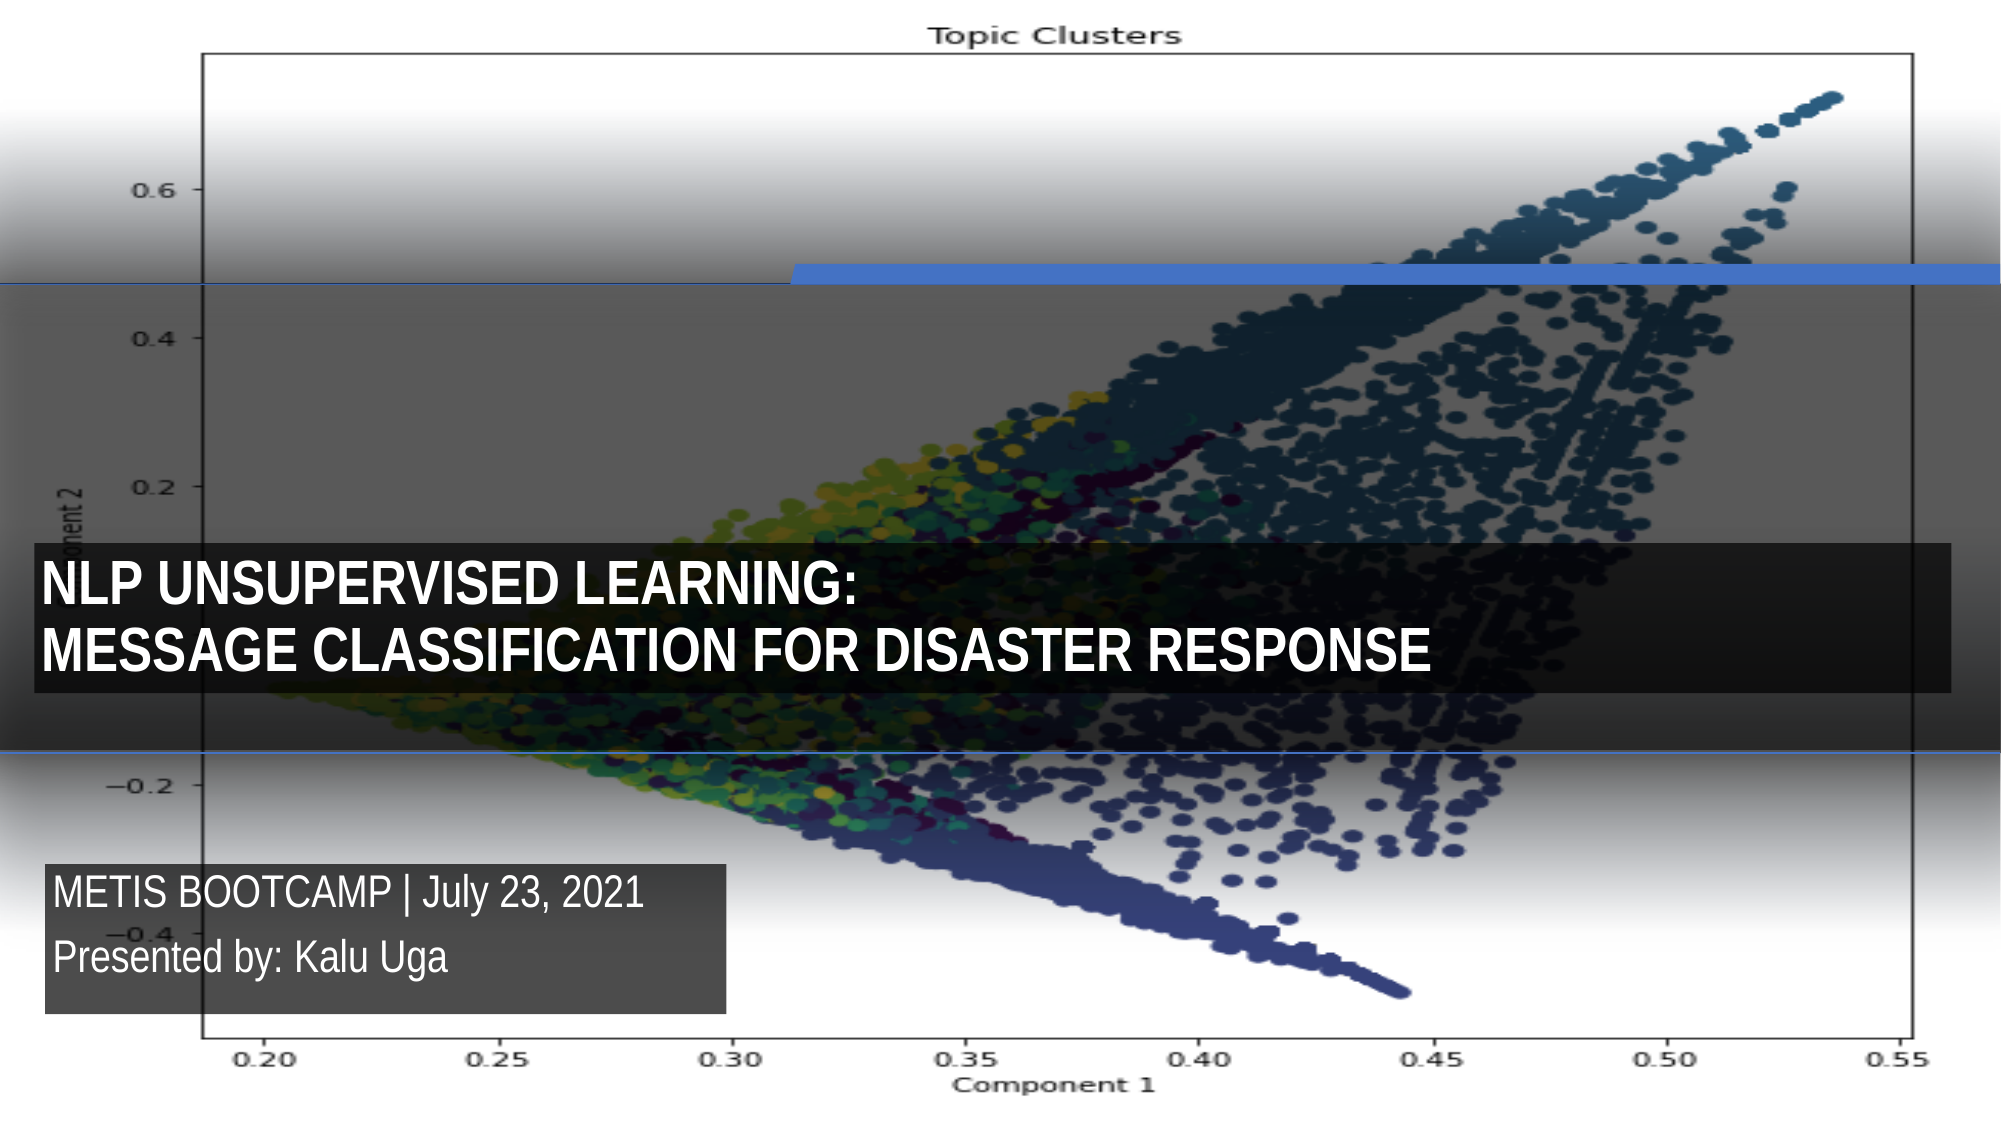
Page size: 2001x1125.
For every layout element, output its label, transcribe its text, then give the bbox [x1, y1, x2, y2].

picture [0, 754, 2001, 1125]
picture [0, 285, 2001, 722]
picture [0, 0, 2001, 283]
title NLP unsupervised learning: Message classification for disaster response [33, 542, 1952, 694]
list METIS BOOTCAMP | July 23, 2021 Presented by: Kalu Uga [44, 863, 728, 1015]
